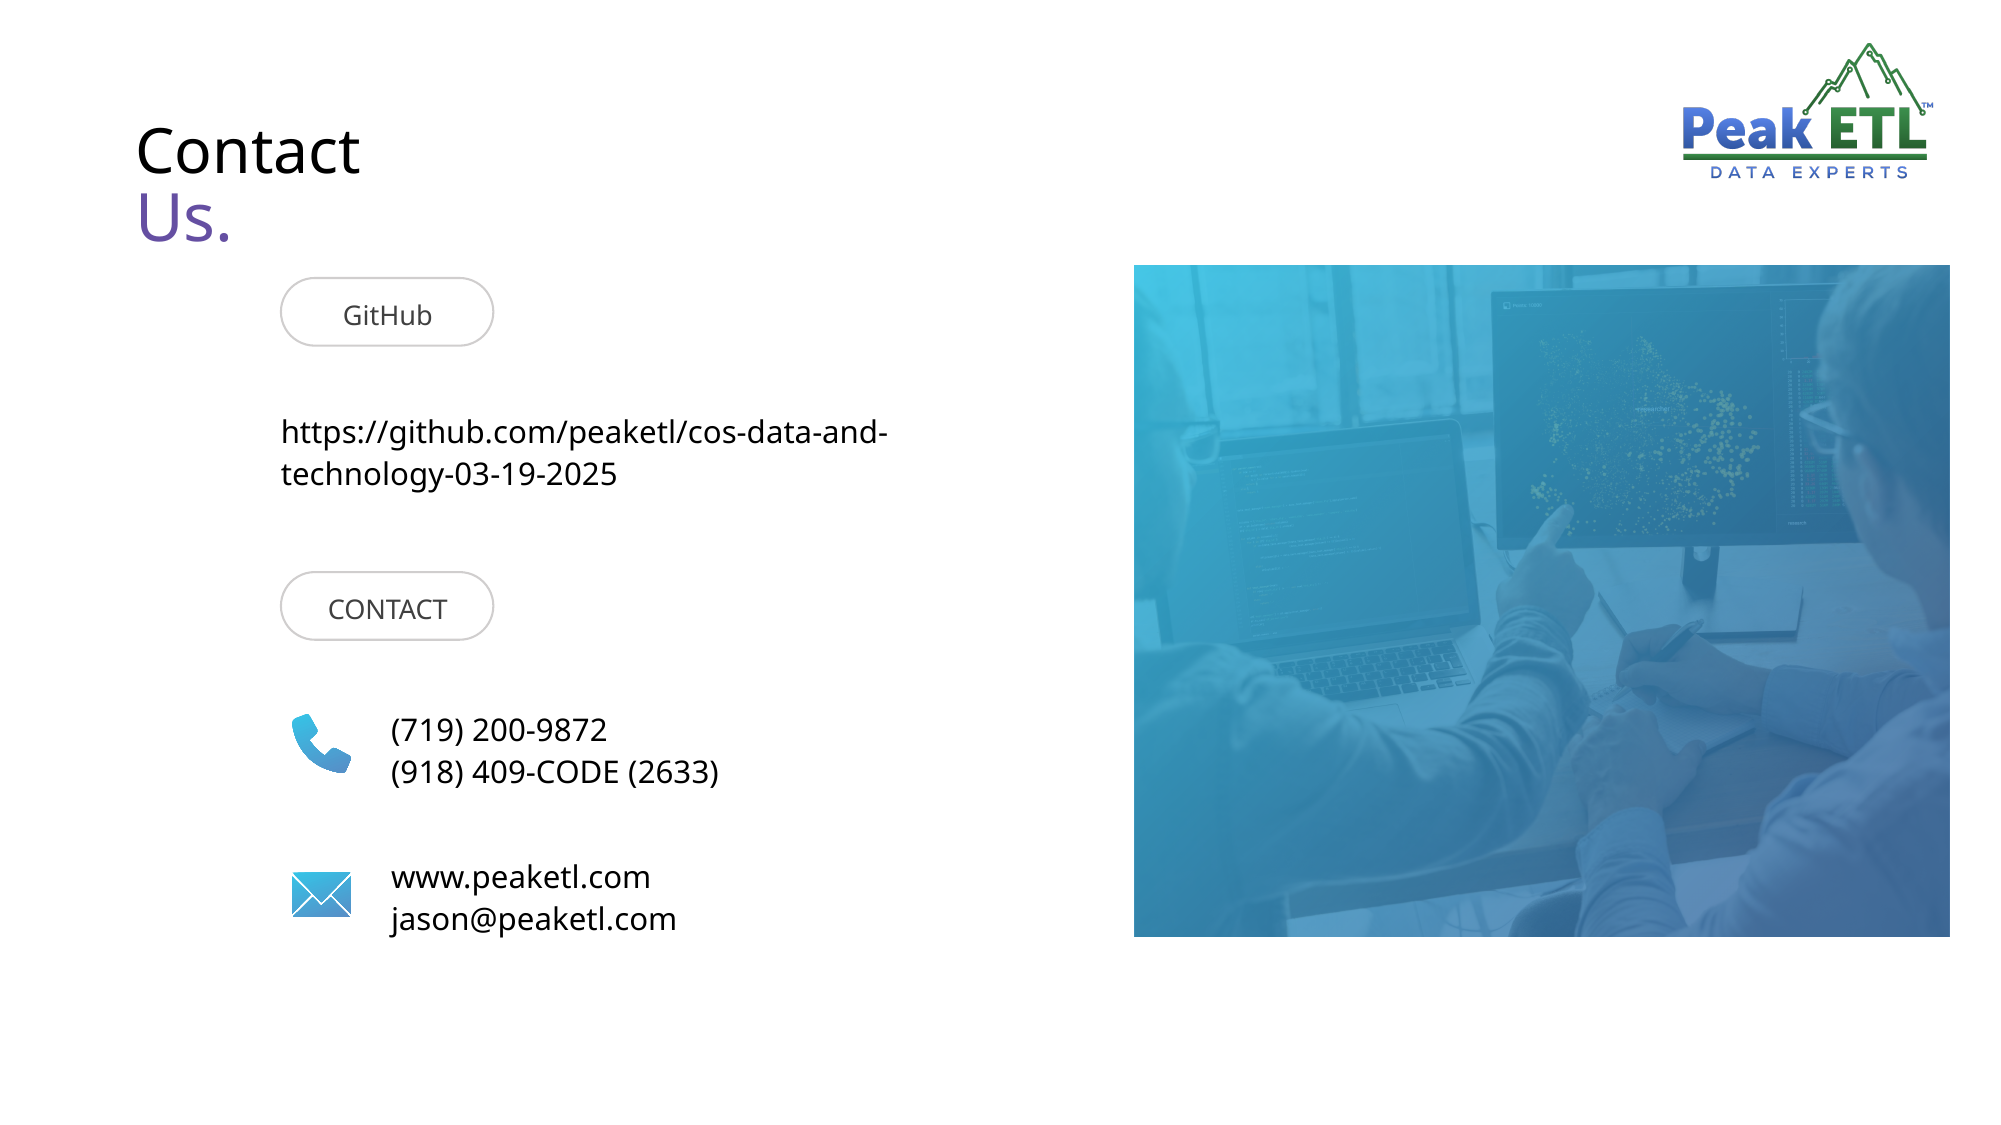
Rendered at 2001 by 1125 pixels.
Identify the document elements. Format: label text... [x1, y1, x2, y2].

picture [1666, 33, 1950, 187]
text_box [292, 714, 351, 773]
text_box CONTACT [299, 585, 477, 633]
text_box (719) 200-9872 (918) 409-CODE (2633) [391, 706, 753, 790]
picture [1134, 265, 1950, 937]
text_box https://github.com/peaketl/cos-data-and-technology-03-19-2025 [280, 407, 979, 492]
text_box [332, 876, 351, 914]
text_box GitHub [299, 291, 477, 339]
text_box [279, 571, 495, 641]
text_box [292, 872, 351, 903]
text_box [279, 276, 495, 347]
text_box [292, 876, 311, 914]
text_box [293, 897, 350, 917]
text_box www.peaketl.com jason@peaketl.com [391, 852, 886, 937]
text_box Contact Us. [120, 109, 377, 263]
